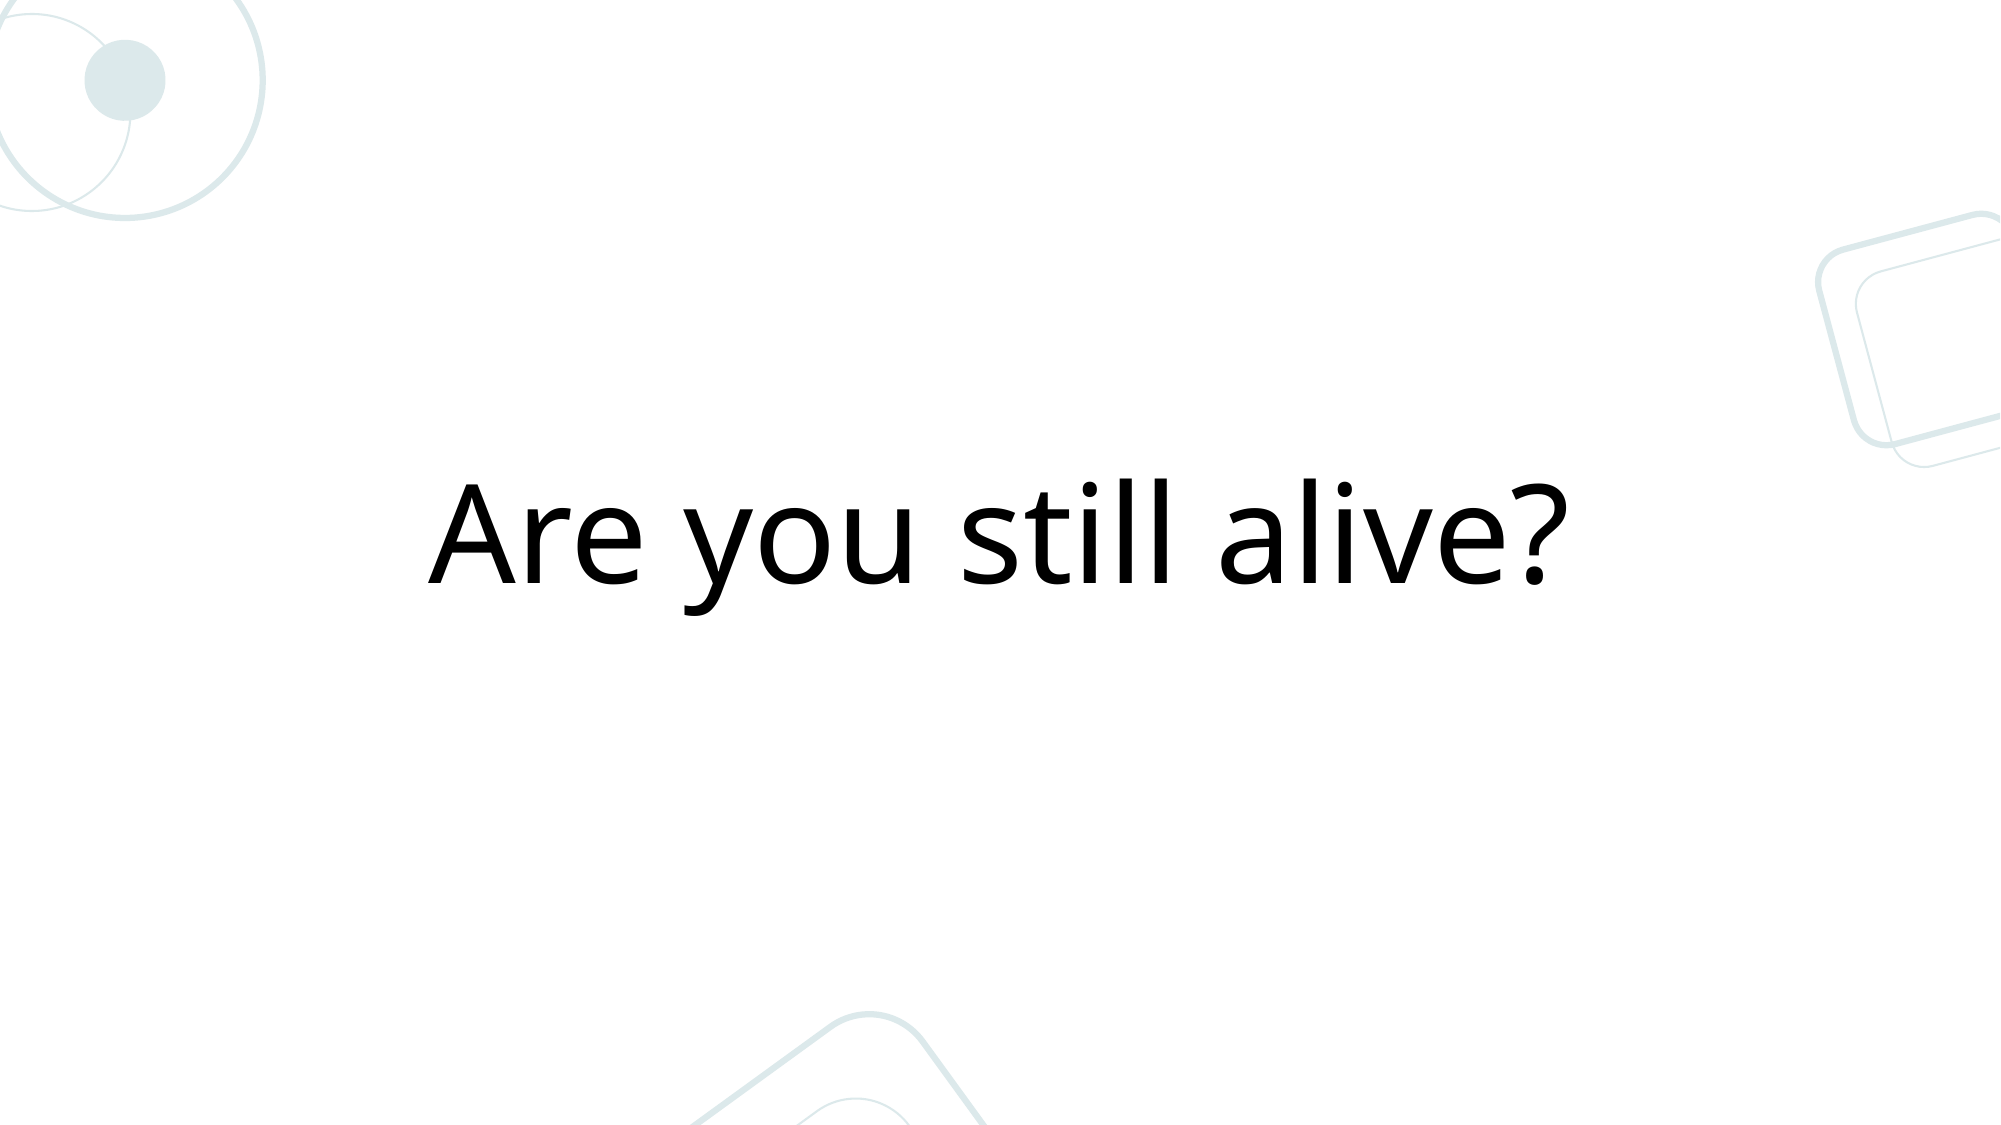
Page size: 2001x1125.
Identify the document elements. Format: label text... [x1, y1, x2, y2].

title Are you still alive? [88, 70, 1912, 1007]
